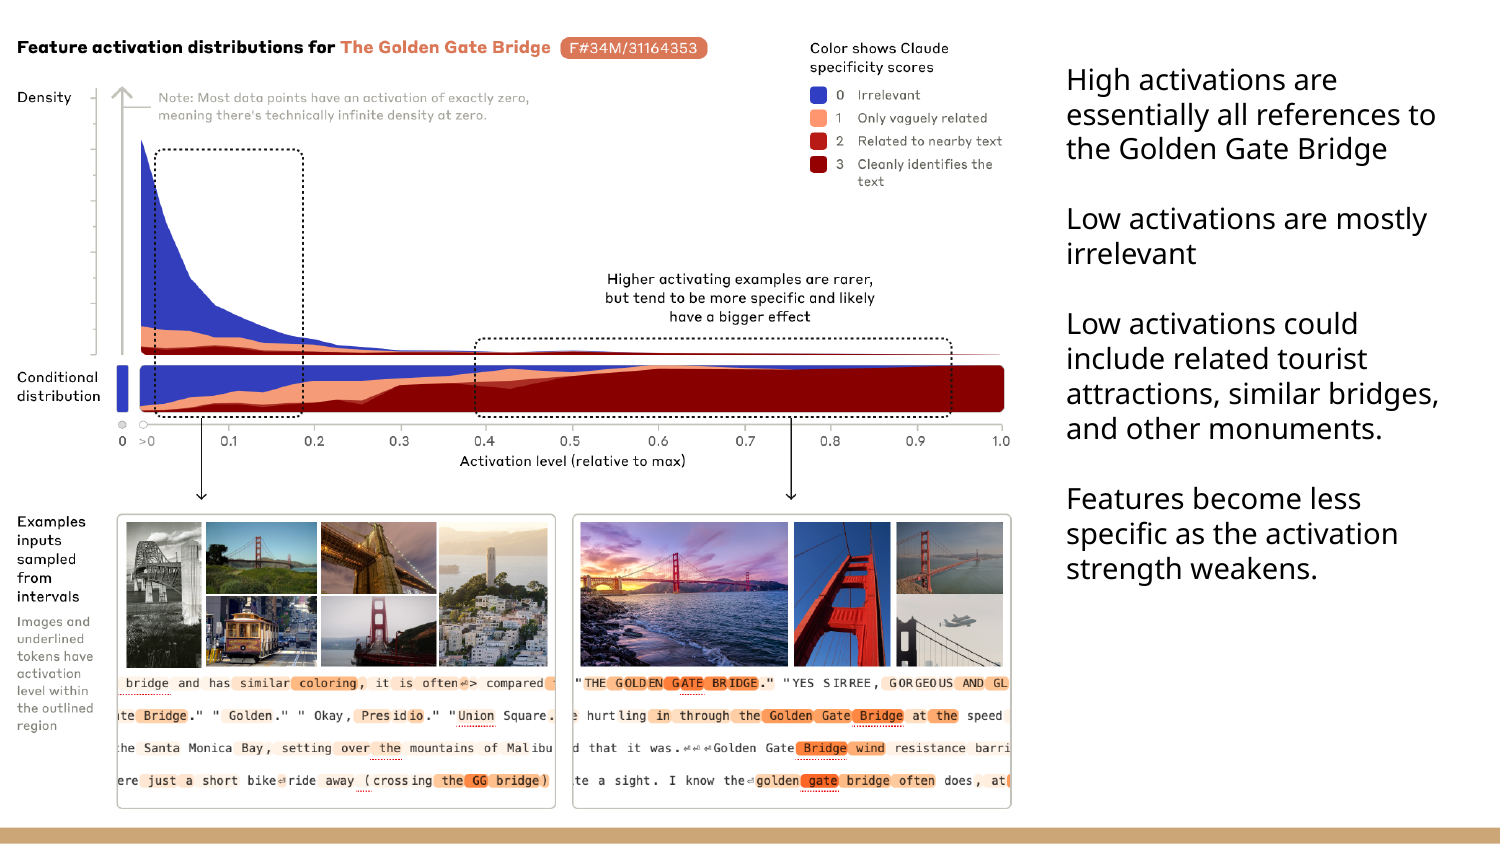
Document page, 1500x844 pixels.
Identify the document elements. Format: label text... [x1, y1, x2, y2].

text_box High activations are essentially all references to the Golden Gate Bridge Low activations are mostly irrelevant Low activations could include related tourist attractions, similar bridges, and other monuments. Features become less specific as the activation strength weakens. [1051, 45, 1475, 801]
picture [5, 24, 1020, 819]
